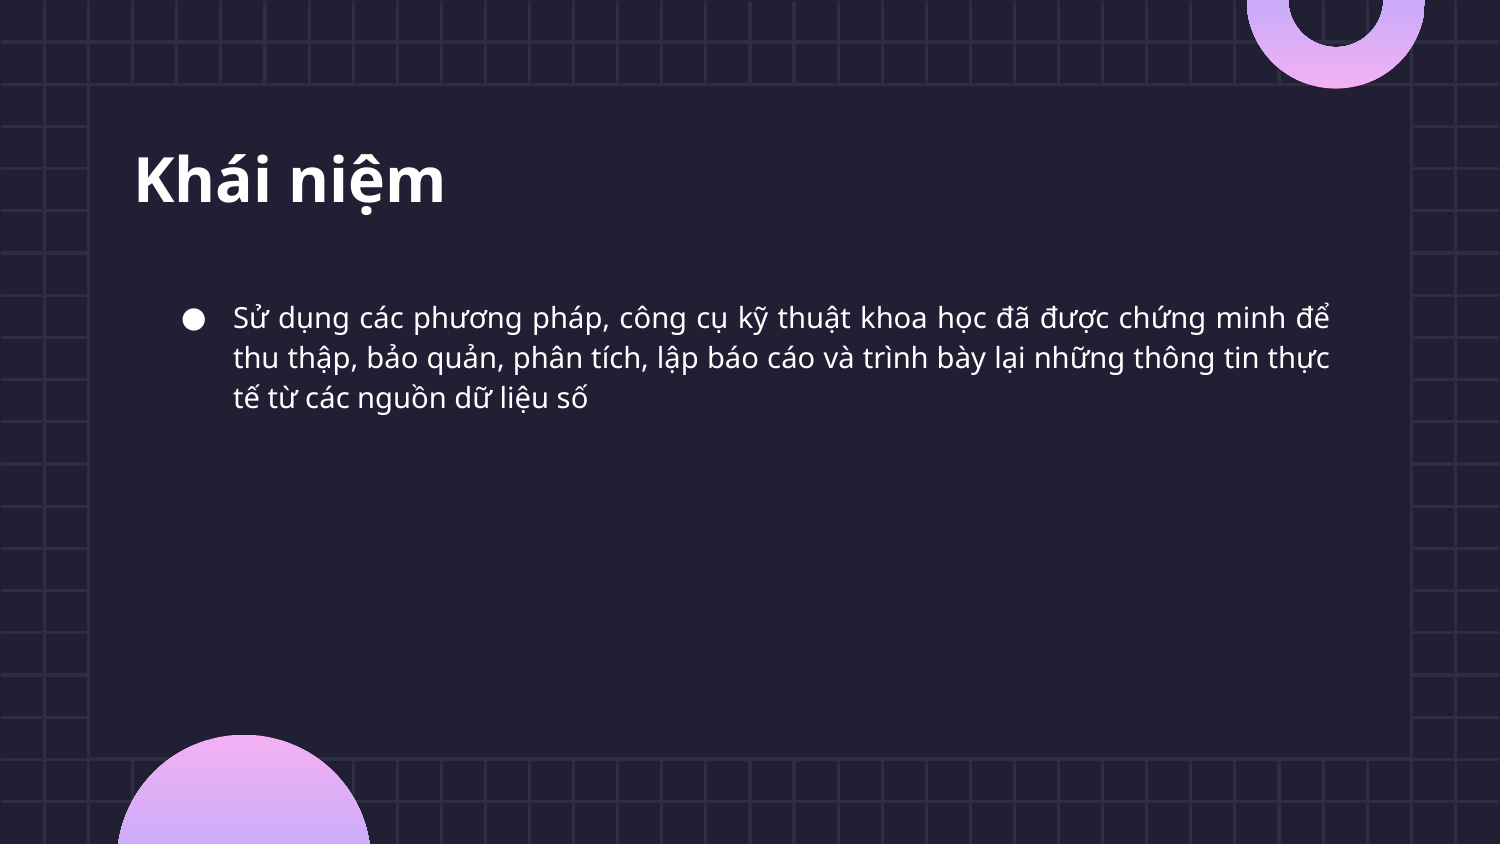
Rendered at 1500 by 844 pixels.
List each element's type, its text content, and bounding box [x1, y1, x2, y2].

subtitle Sử dụng các phương pháp, công cụ kỹ thuật khoa học đã được chứng minh để thu thập, bảo quản, phân tích, lập báo cáo và trình bày lại những thông tin thực tế từ các nguồn dữ liệu số [143, 278, 1347, 505]
title Khái niệm [118, 125, 1383, 219]
